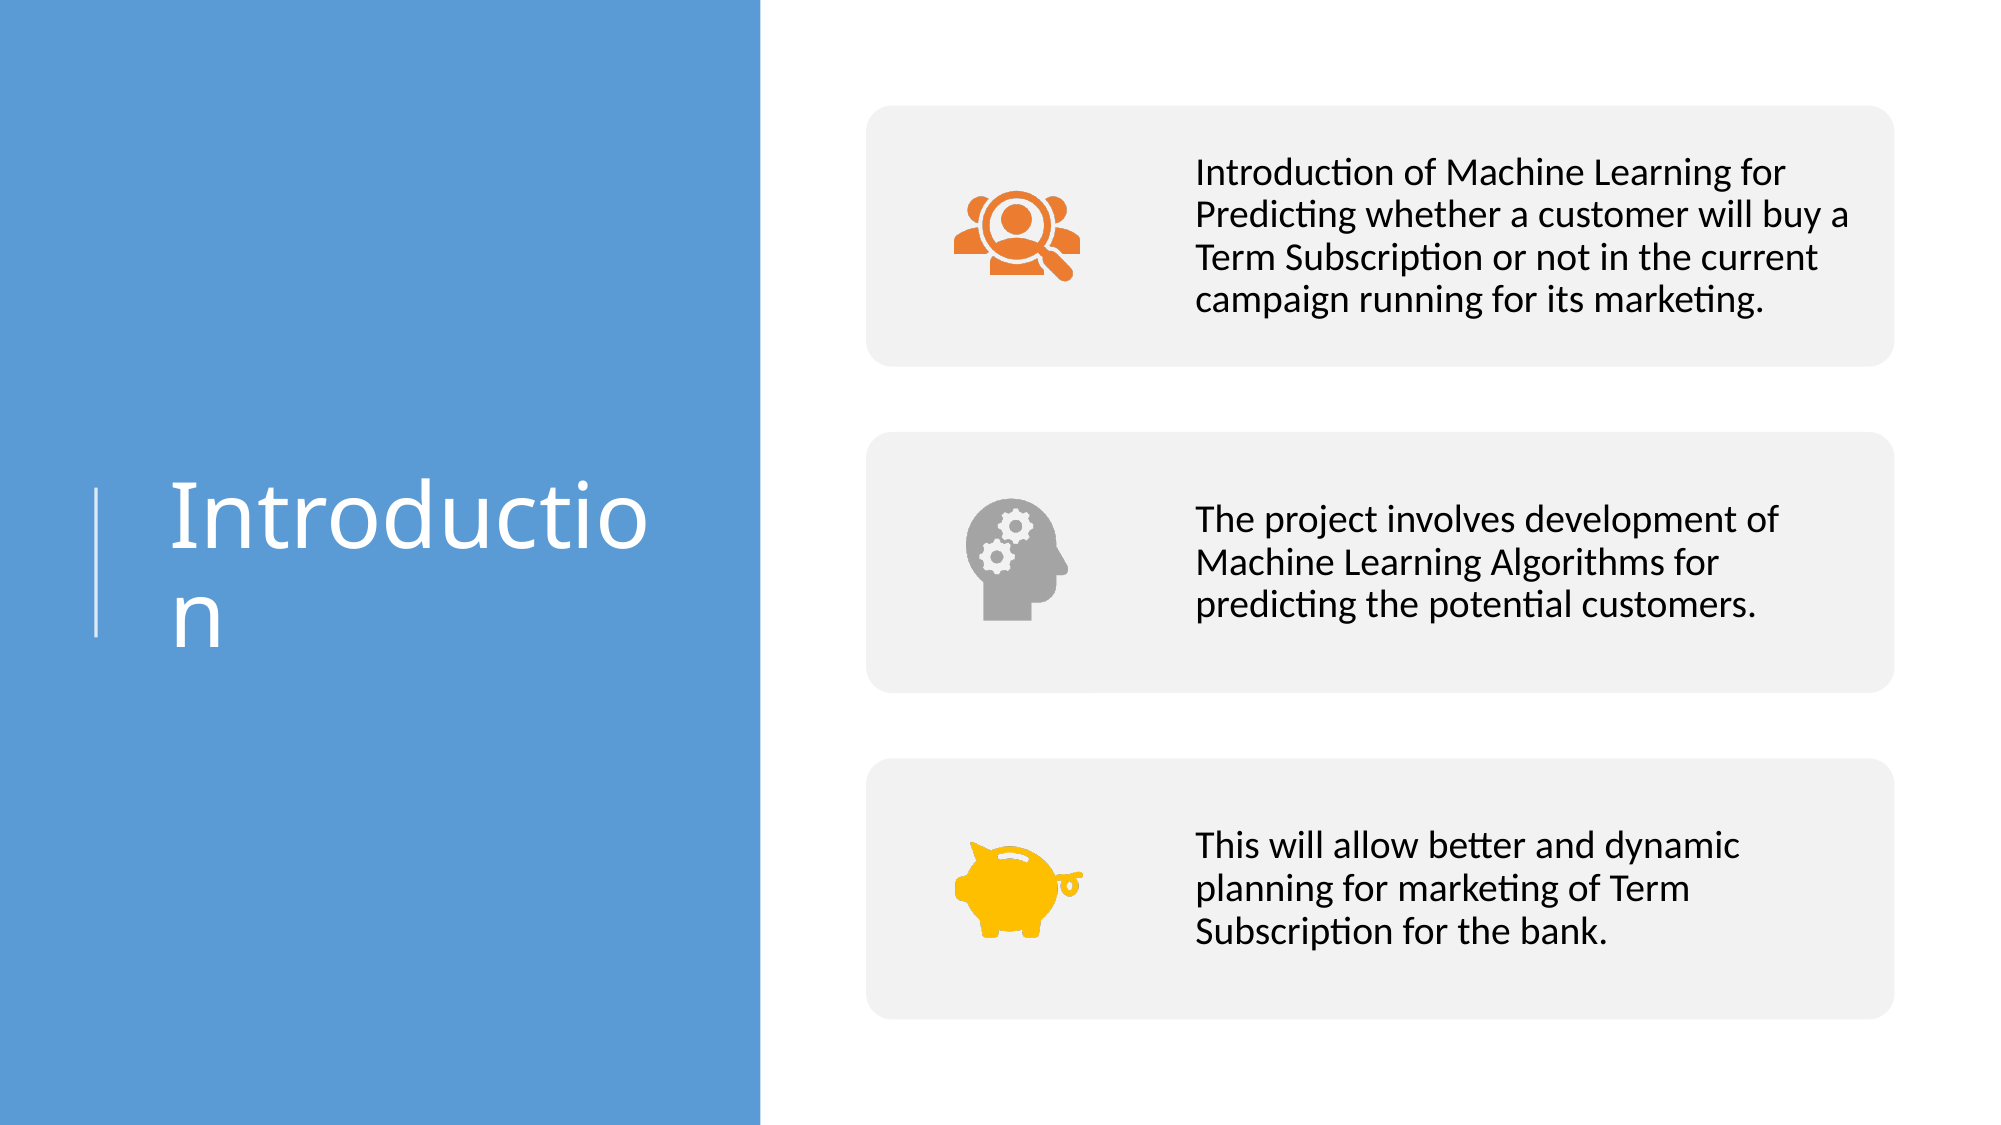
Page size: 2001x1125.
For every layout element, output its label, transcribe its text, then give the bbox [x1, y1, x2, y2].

text_box [0, 0, 761, 1125]
title Introduction [154, 116, 708, 1020]
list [866, 105, 1895, 1020]
